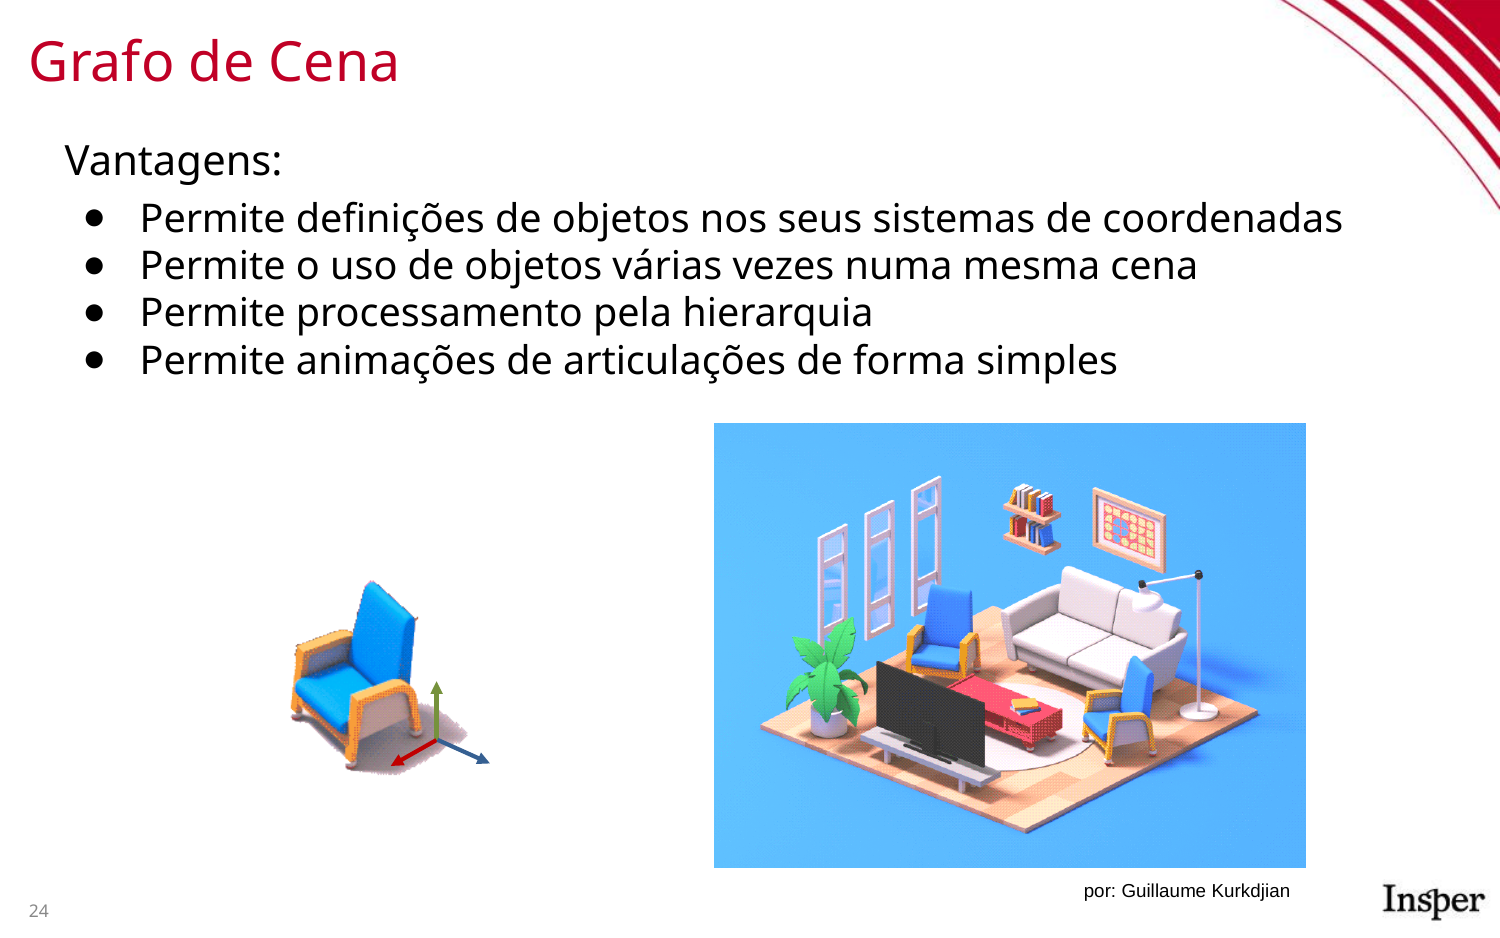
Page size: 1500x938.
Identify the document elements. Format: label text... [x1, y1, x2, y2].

slide_number 24 [0, 887, 78, 938]
picture [266, 569, 521, 819]
list Vantagens: Permite definições de objetos nos seus sistemas de coordenadas Permite o uso de objetos várias vezes numa mesma cena Permite processamento pela hierarquia Permite animações de articulações de forma simples [49, 126, 1464, 865]
title Grafo de Cena [13, 18, 1397, 104]
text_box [390, 681, 491, 767]
picture [249, 0, 1500, 938]
text_box por: Guillaume Kurkdjian [813, 874, 1306, 913]
